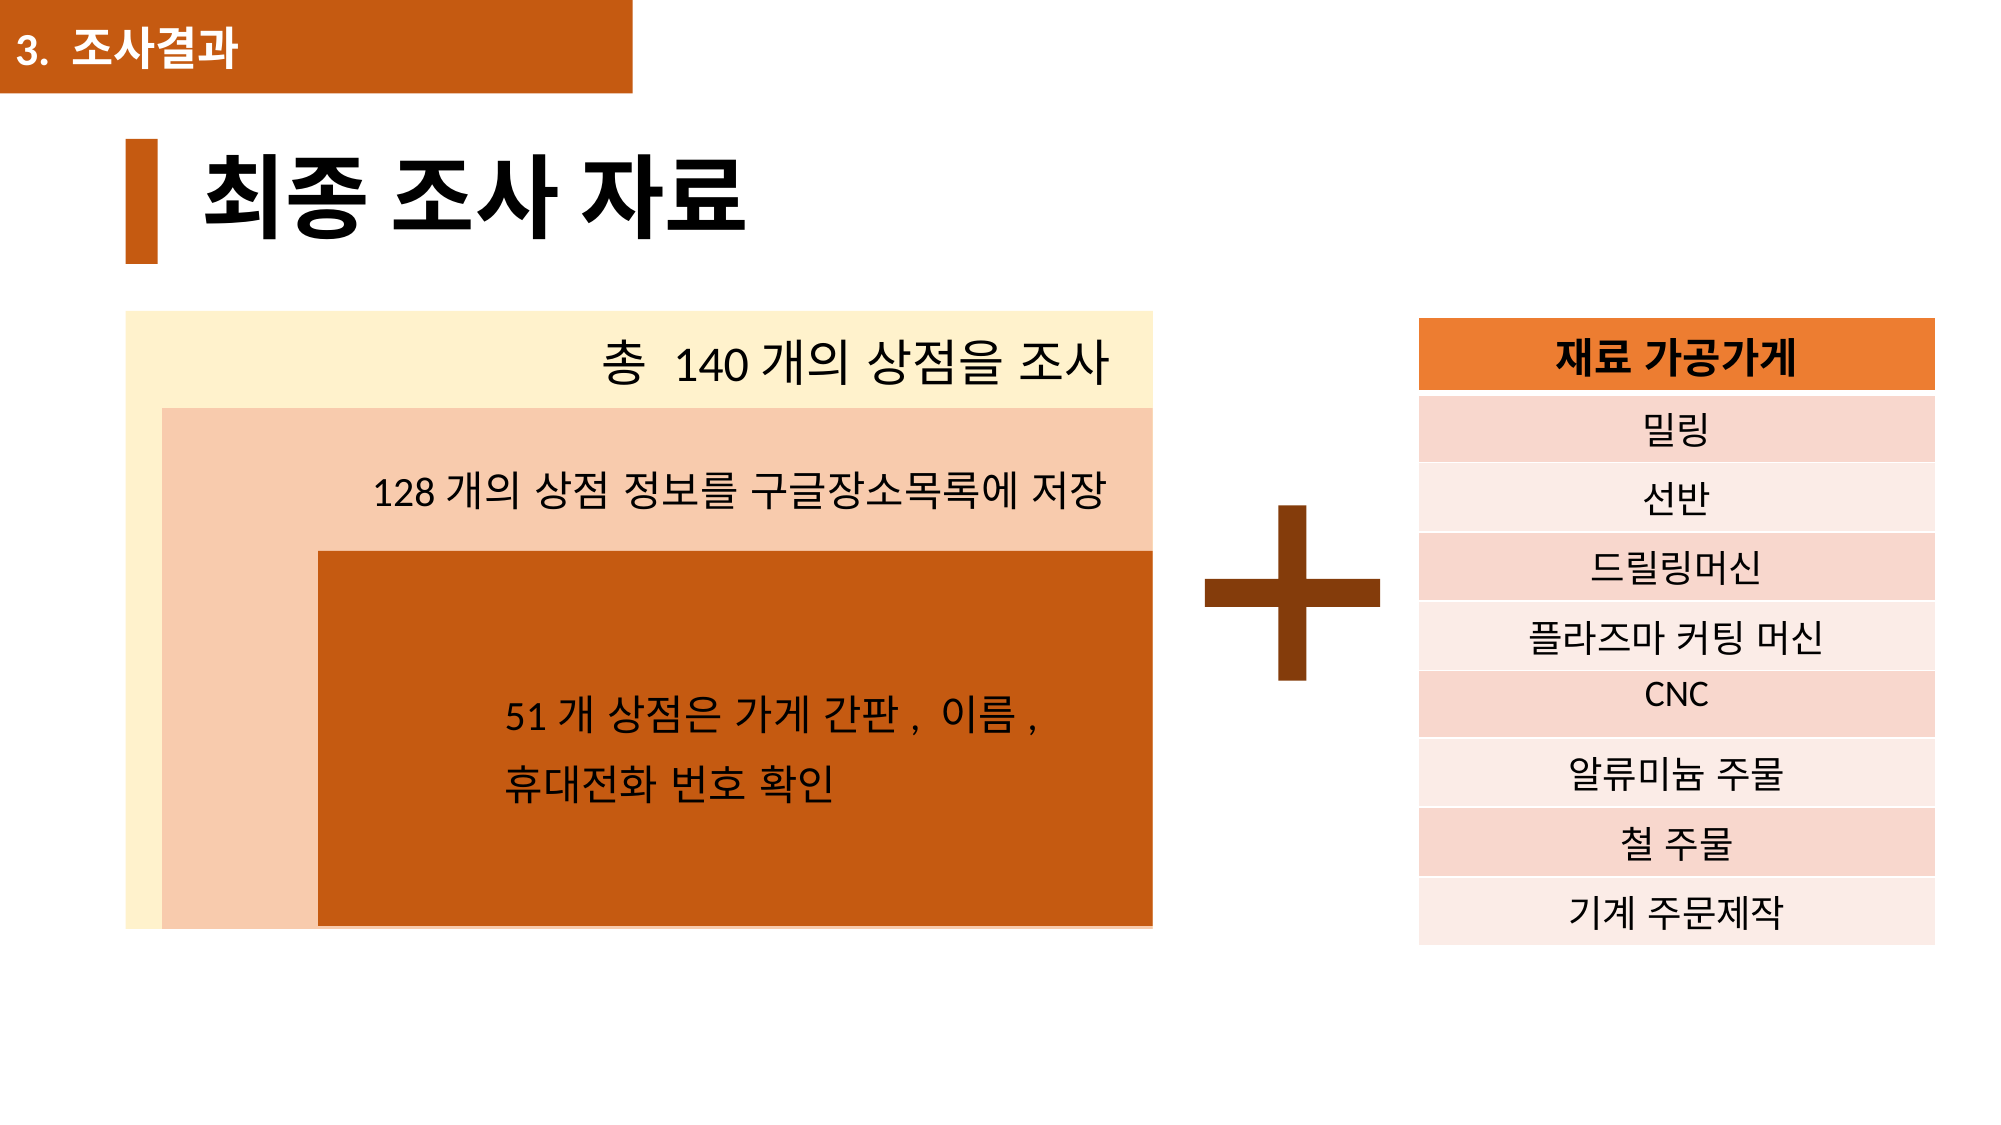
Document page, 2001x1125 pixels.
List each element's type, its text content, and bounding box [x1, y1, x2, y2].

table_cell 기계 주문제작 [1419, 878, 1935, 945]
table_header 재료 가공가게 [1419, 318, 1935, 390]
table_cell 알류미늄 주물 [1419, 739, 1935, 806]
table_cell 철 주물 [1419, 808, 1935, 876]
table_cell 선반 [1419, 463, 1935, 531]
text_box 최종 조사 자료 [186, 93, 1912, 311]
table_cell 드릴링머신 [1419, 533, 1935, 600]
table_cell 밀링 [1419, 396, 1935, 462]
text_box 3. 조사결과 [0, 0, 633, 94]
table_cell 플라즈마 커팅 머신 [1419, 602, 1935, 670]
text_box [1212, 504, 1381, 682]
table_cell CNC [1419, 671, 1935, 737]
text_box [125, 310, 1212, 929]
text_box [125, 138, 158, 264]
